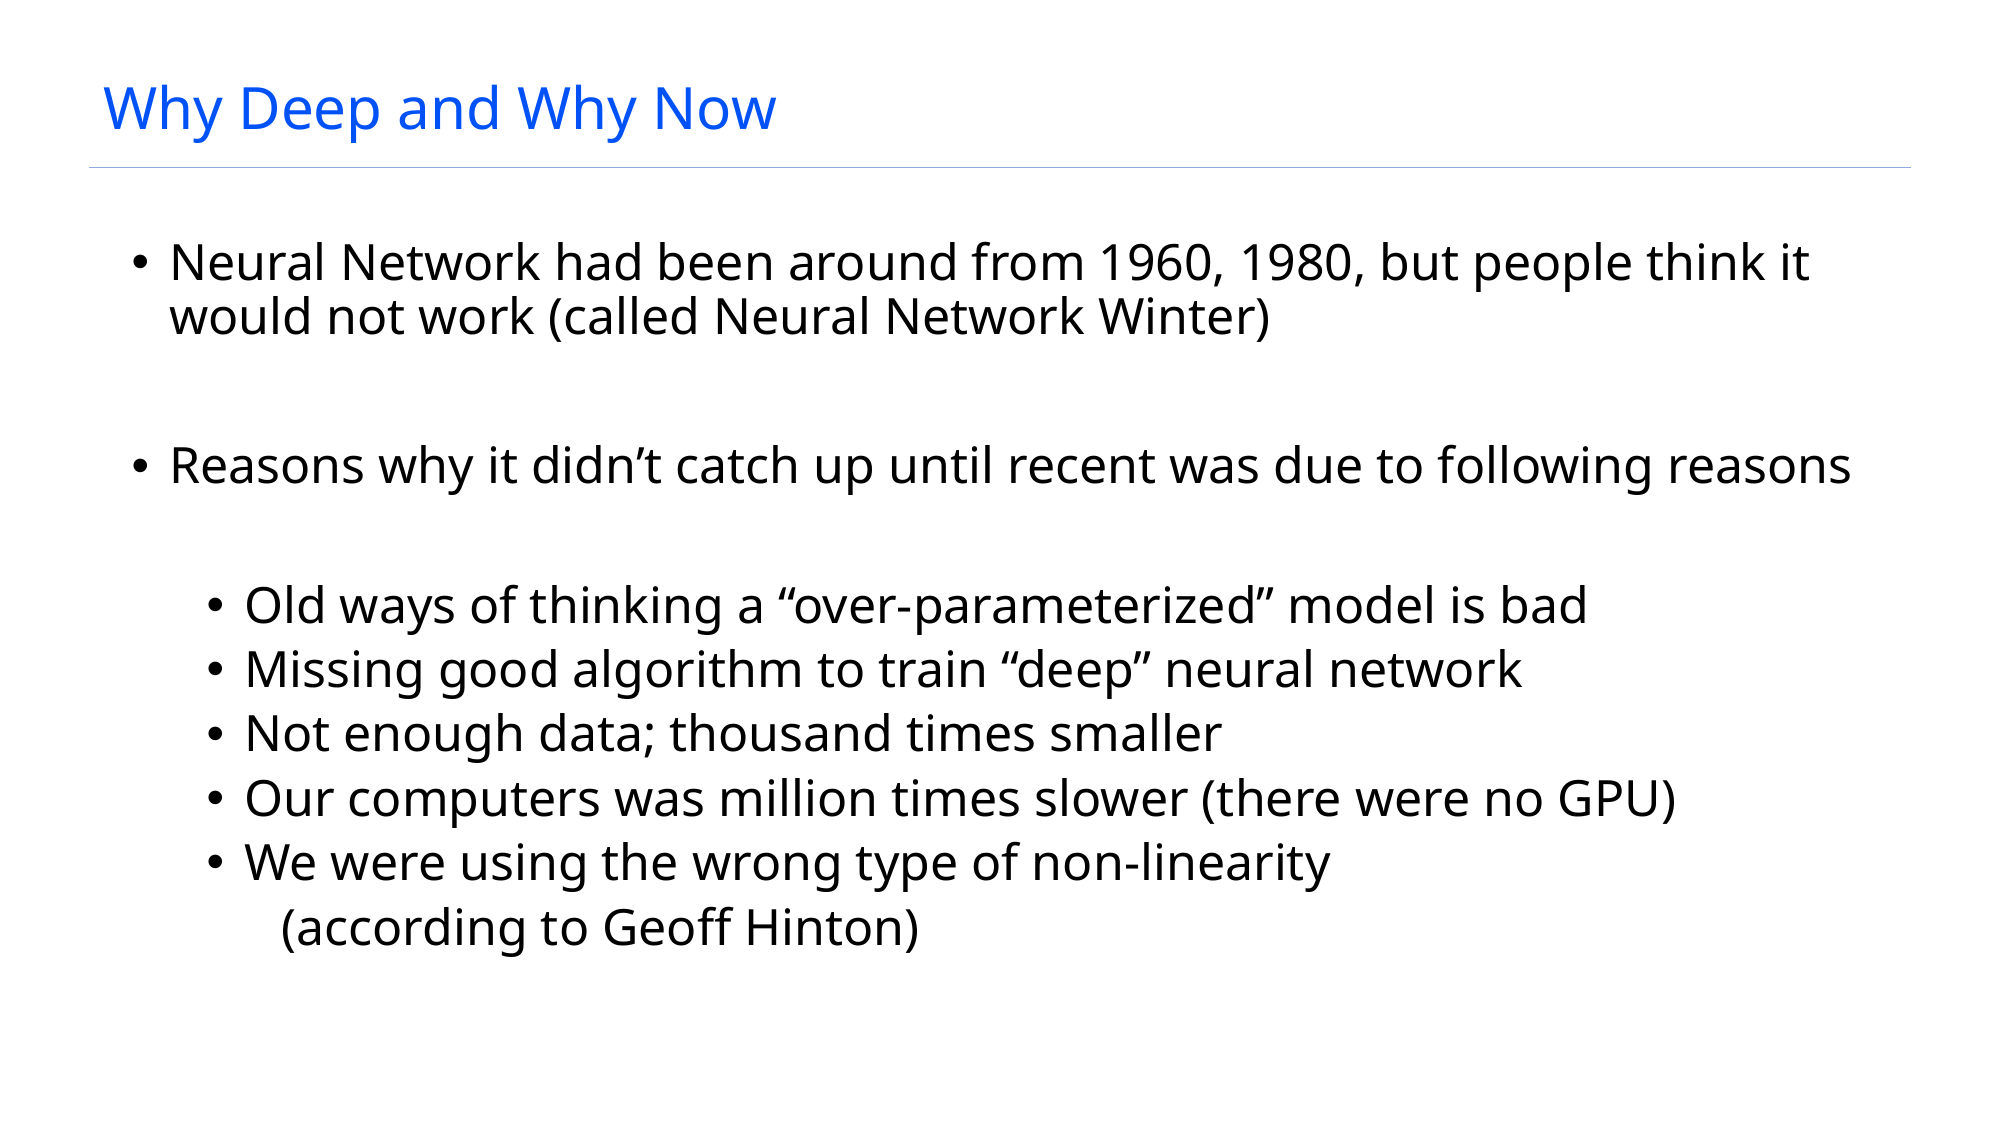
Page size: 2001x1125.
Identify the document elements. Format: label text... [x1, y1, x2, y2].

title Why Deep and Why Now [88, 45, 1882, 151]
list Neural Network had been around from 1960, 1980, but people think it would not work (called Neural Network Winter) Reasons why it didn’t catch up until recent was due to following reasons Old ways of thinking a “over-parameterized” model is bad Missing good algorithm to train “deep” neural network Not enough data; thousand times smaller Our computers was million times slower (there were no GPU) We were using the wrong type of non-linearity (according to Geoff Hinton) [116, 229, 1929, 1050]
